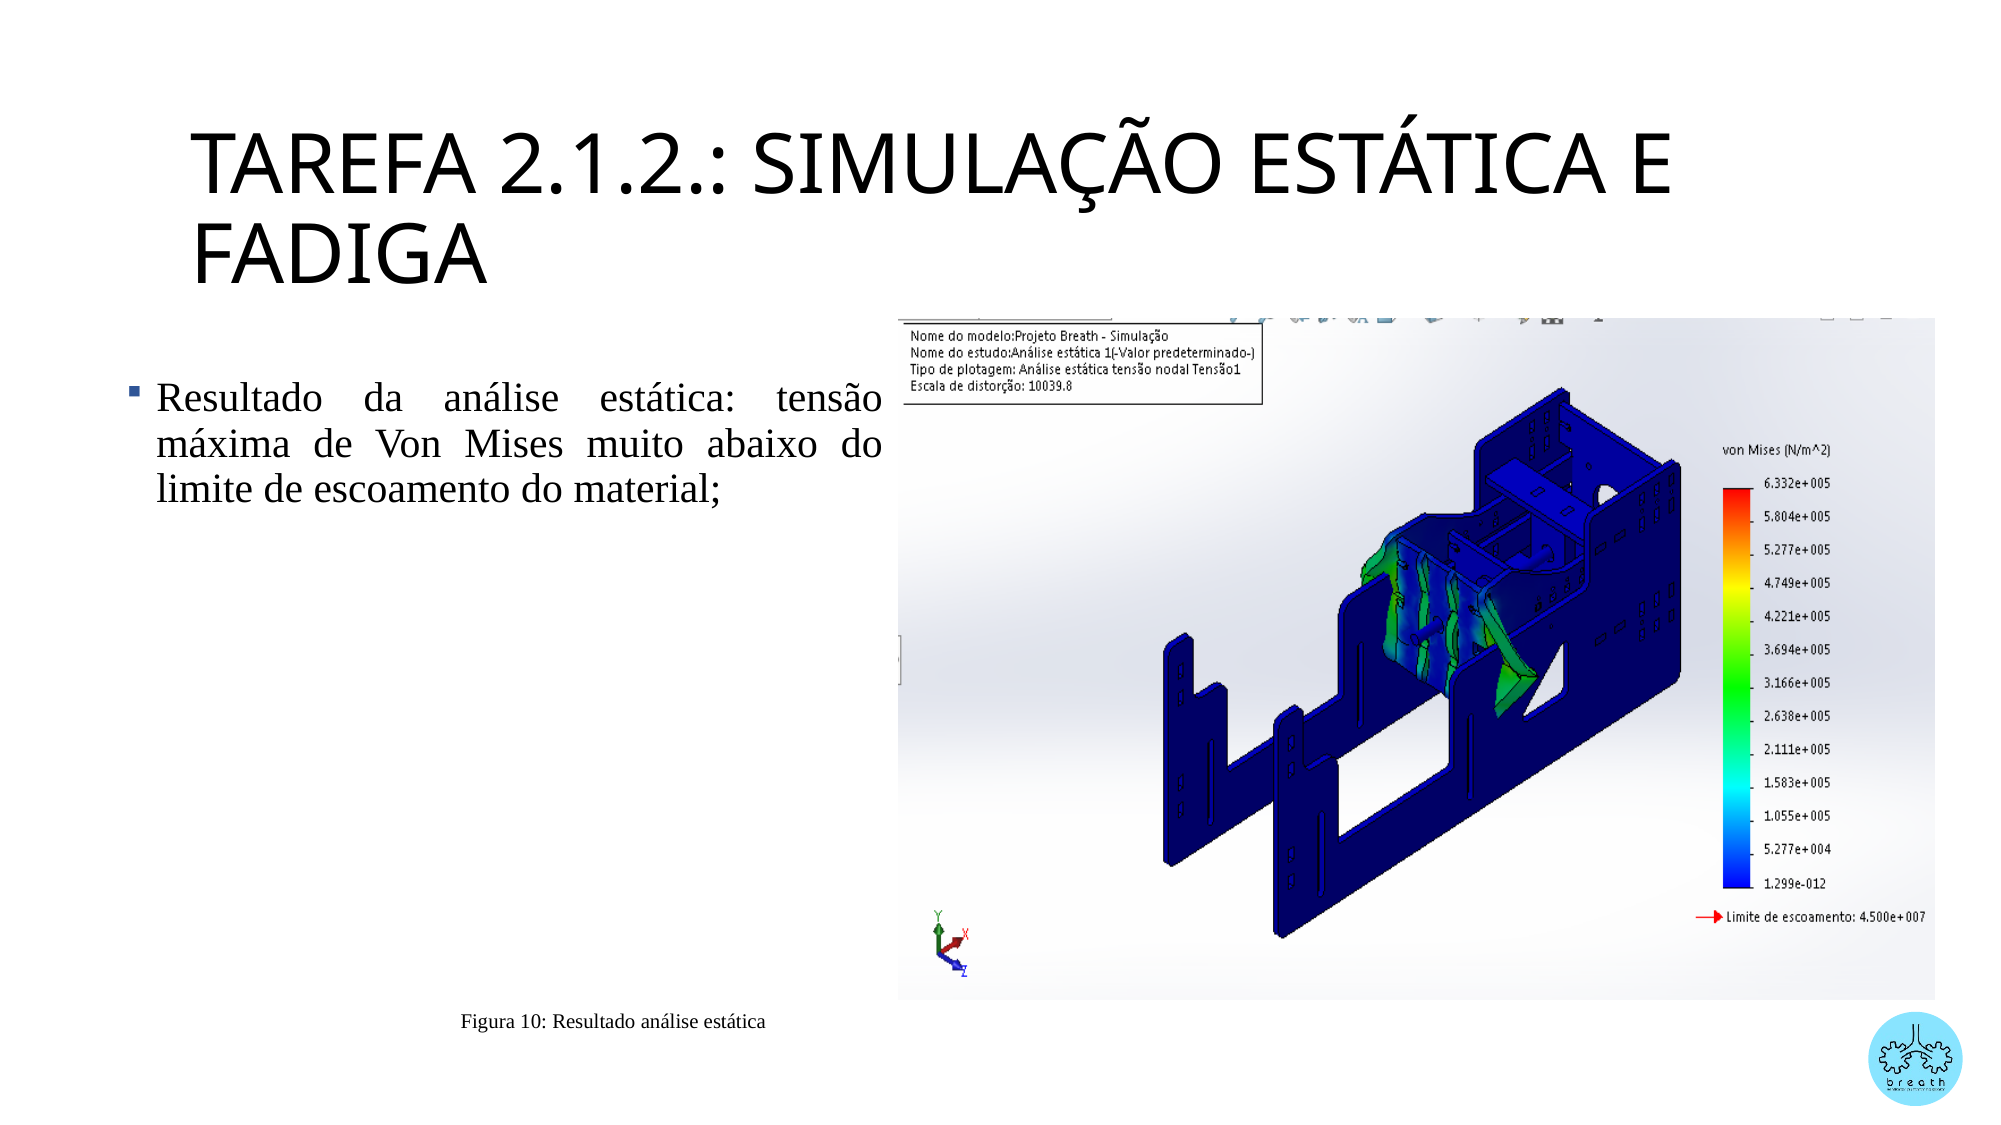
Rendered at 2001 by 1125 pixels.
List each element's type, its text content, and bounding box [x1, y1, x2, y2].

title Tarefa 2.1.2.: SIMULAÇÃO ESTÁTICA E FADIGA [175, 79, 1826, 344]
text_box [86, 343, 874, 1008]
picture [1868, 1011, 1963, 1106]
text_box Figura 10: Resultado análise estática [445, 1001, 949, 1040]
text_box Resultado da análise estática: tensão máxima de Von Mises muito abaixo do limite de escoamento do material; [111, 368, 899, 1033]
picture [898, 318, 1935, 1000]
